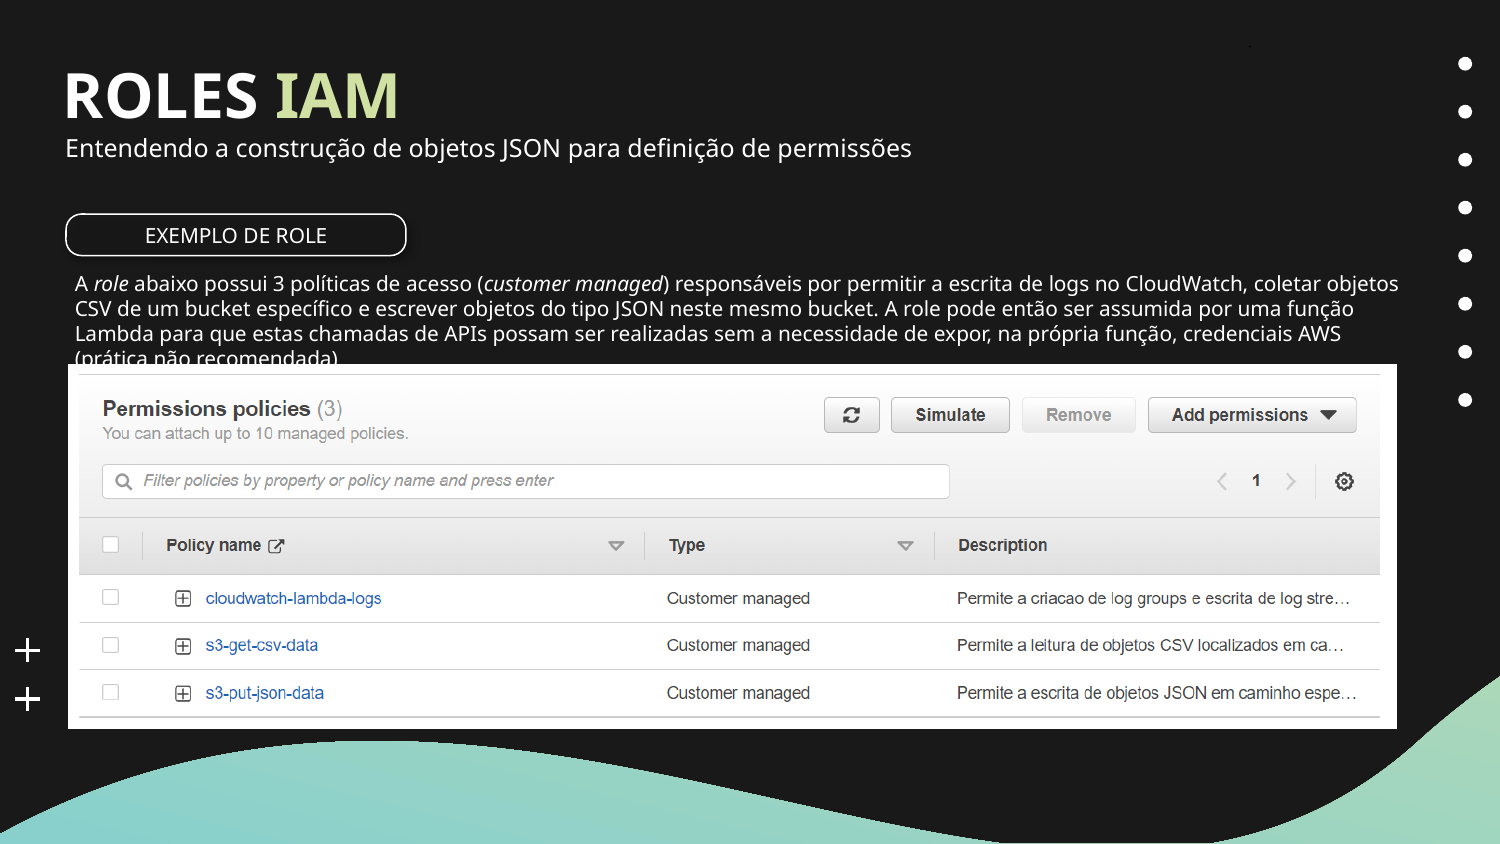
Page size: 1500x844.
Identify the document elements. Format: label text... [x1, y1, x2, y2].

title ROLES IAM [47, 41, 1246, 136]
text_box A role abaixo possui 3 políticas de acesso (customer managed) responsáveis por permitir a escrita de logs no CloudWatch, coletar objetos CSV de um bucket específico e escrever objetos do tipo JSON neste mesmo bucket. A role pode então ser assumida por uma função Lambda para que estas chamadas de APIs possam ser realizadas sem a necessidade de expor, na própria função, credenciais AWS (prática não recomendada) [60, 255, 1424, 365]
text_box EXEMPLO DE ROLE [65, 214, 406, 256]
subtitle Entendendo a construção de objetos JSON para definição de permissões [50, 117, 1348, 180]
picture [68, 364, 1398, 729]
